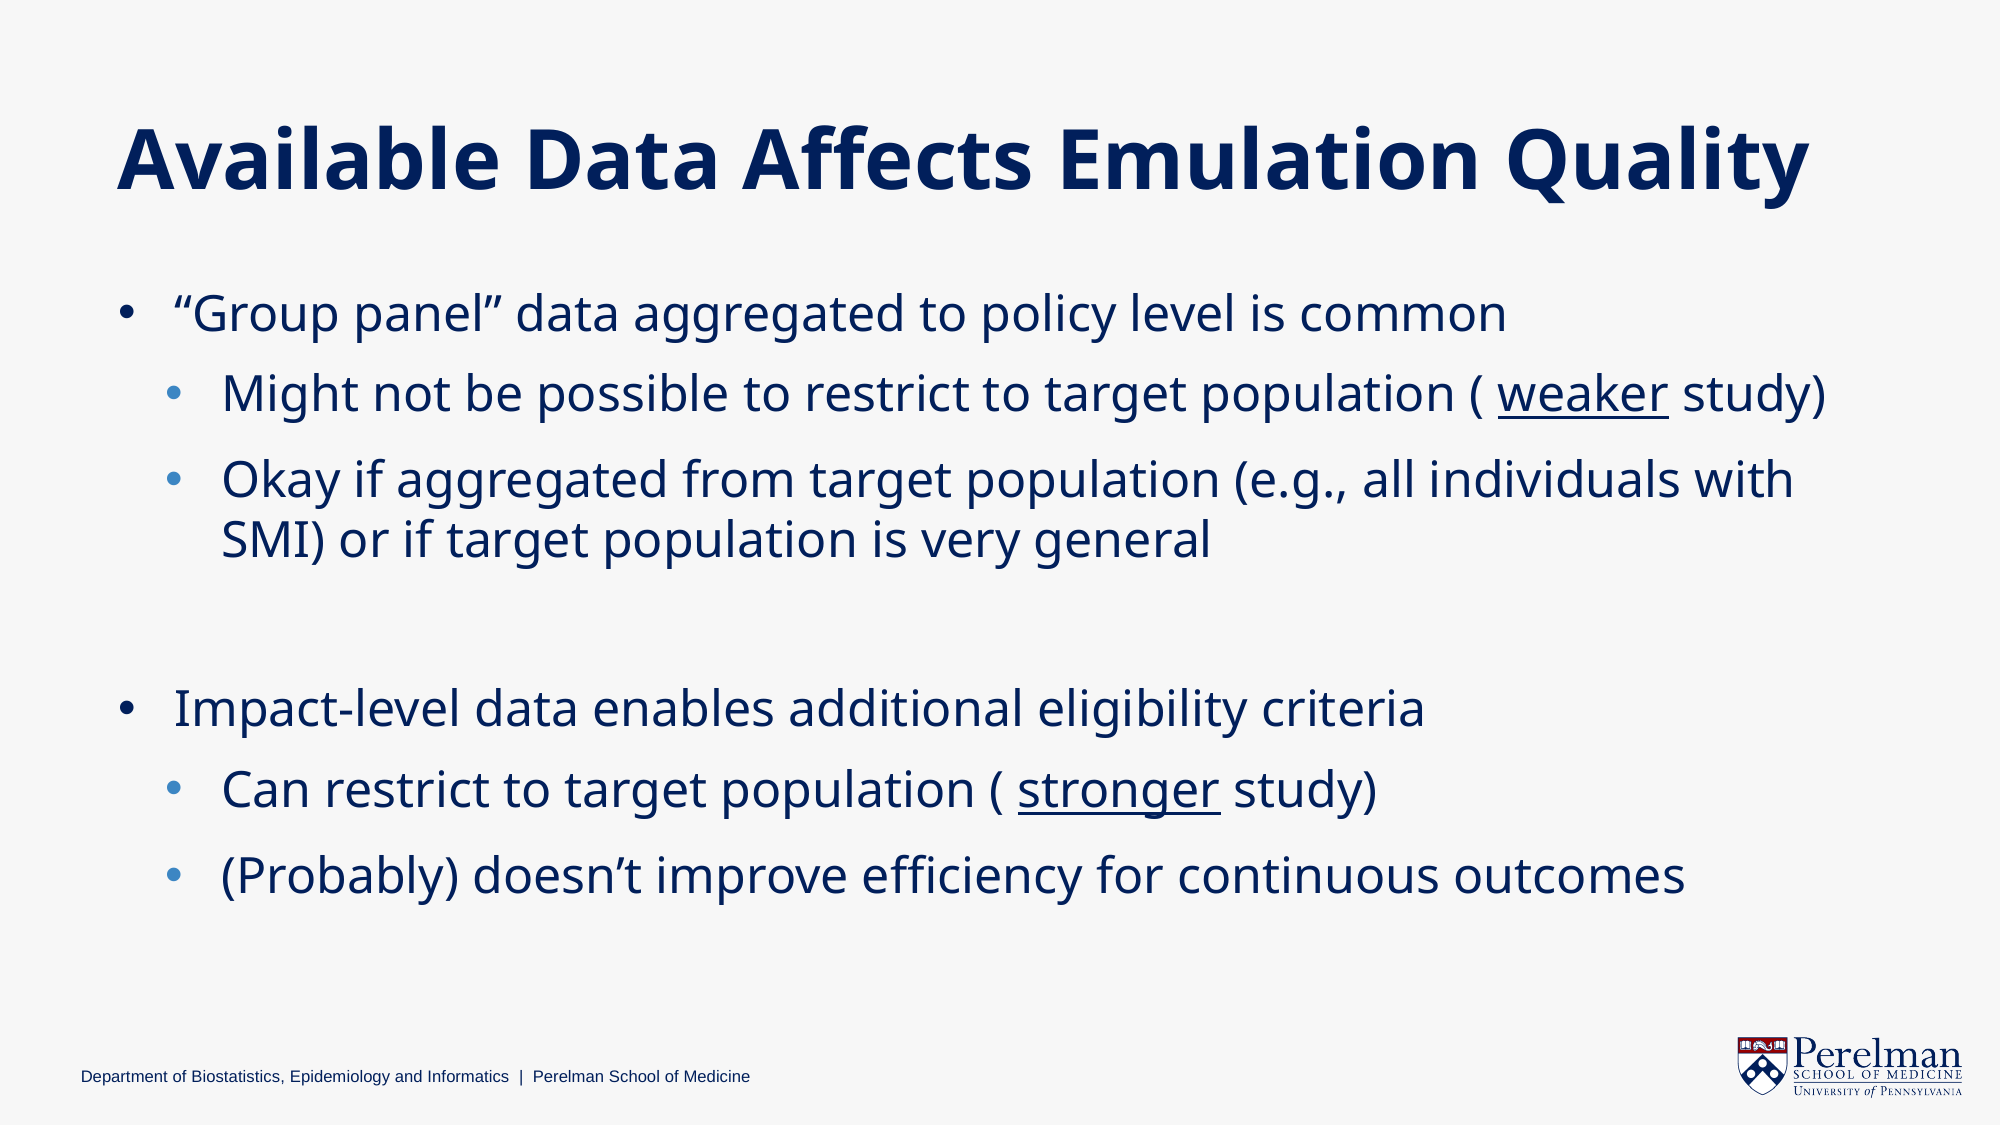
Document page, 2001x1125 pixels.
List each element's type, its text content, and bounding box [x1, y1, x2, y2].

title Available Data Affects Emulation Quality [117, 118, 1882, 267]
picture [1454, 1007, 2001, 1125]
